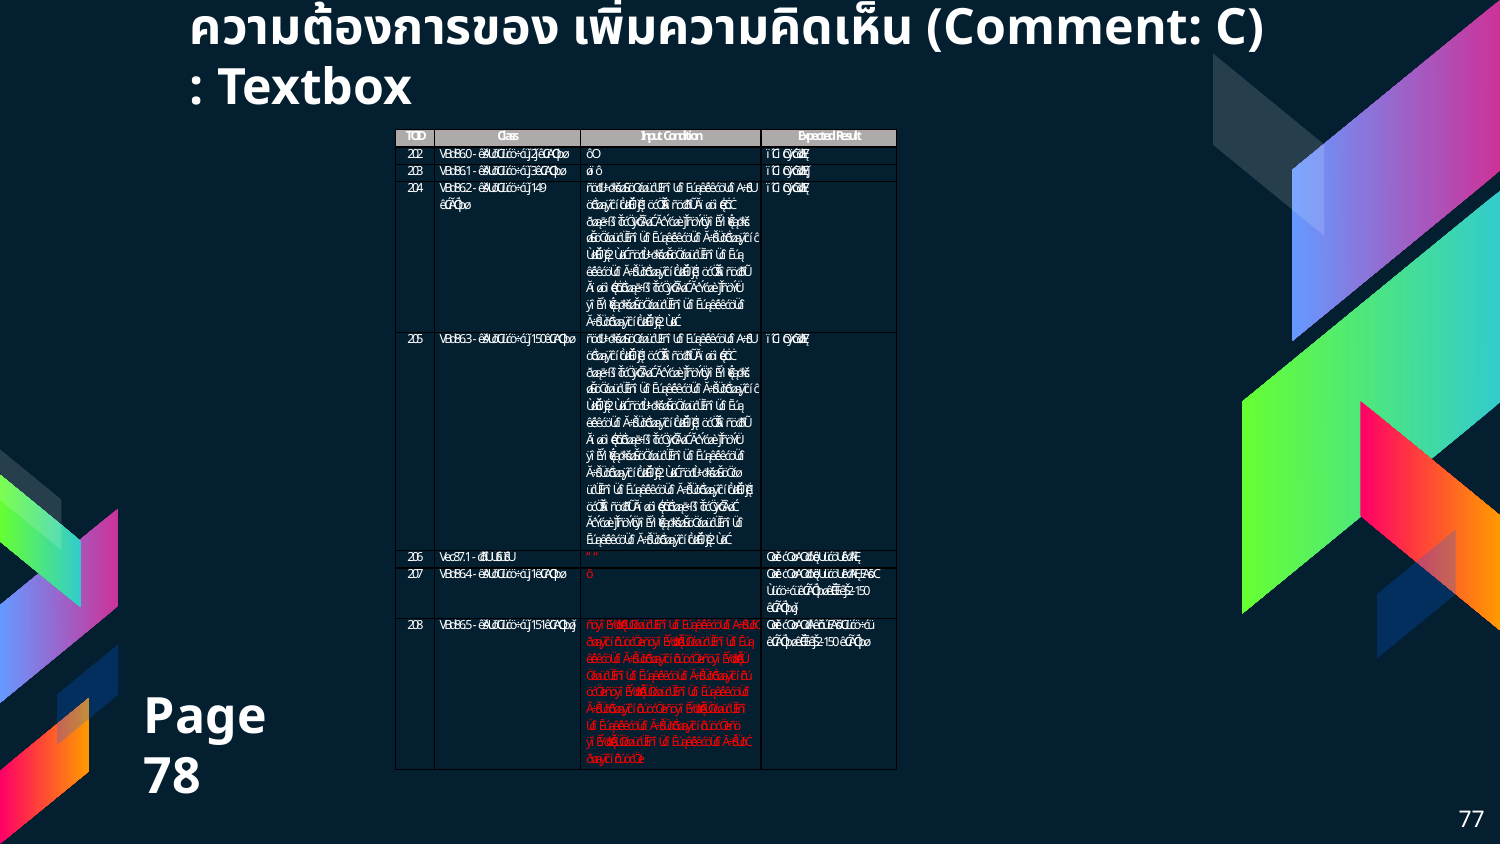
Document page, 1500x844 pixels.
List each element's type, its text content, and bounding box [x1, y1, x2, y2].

text_box Page 78 [128, 714, 343, 819]
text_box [394, 129, 1037, 797]
slide_number 77 [1403, 789, 1500, 844]
title ความต้องการของ เพิ่มความคิดเห็น (Comment: C) : Textbox [175, 24, 1289, 130]
